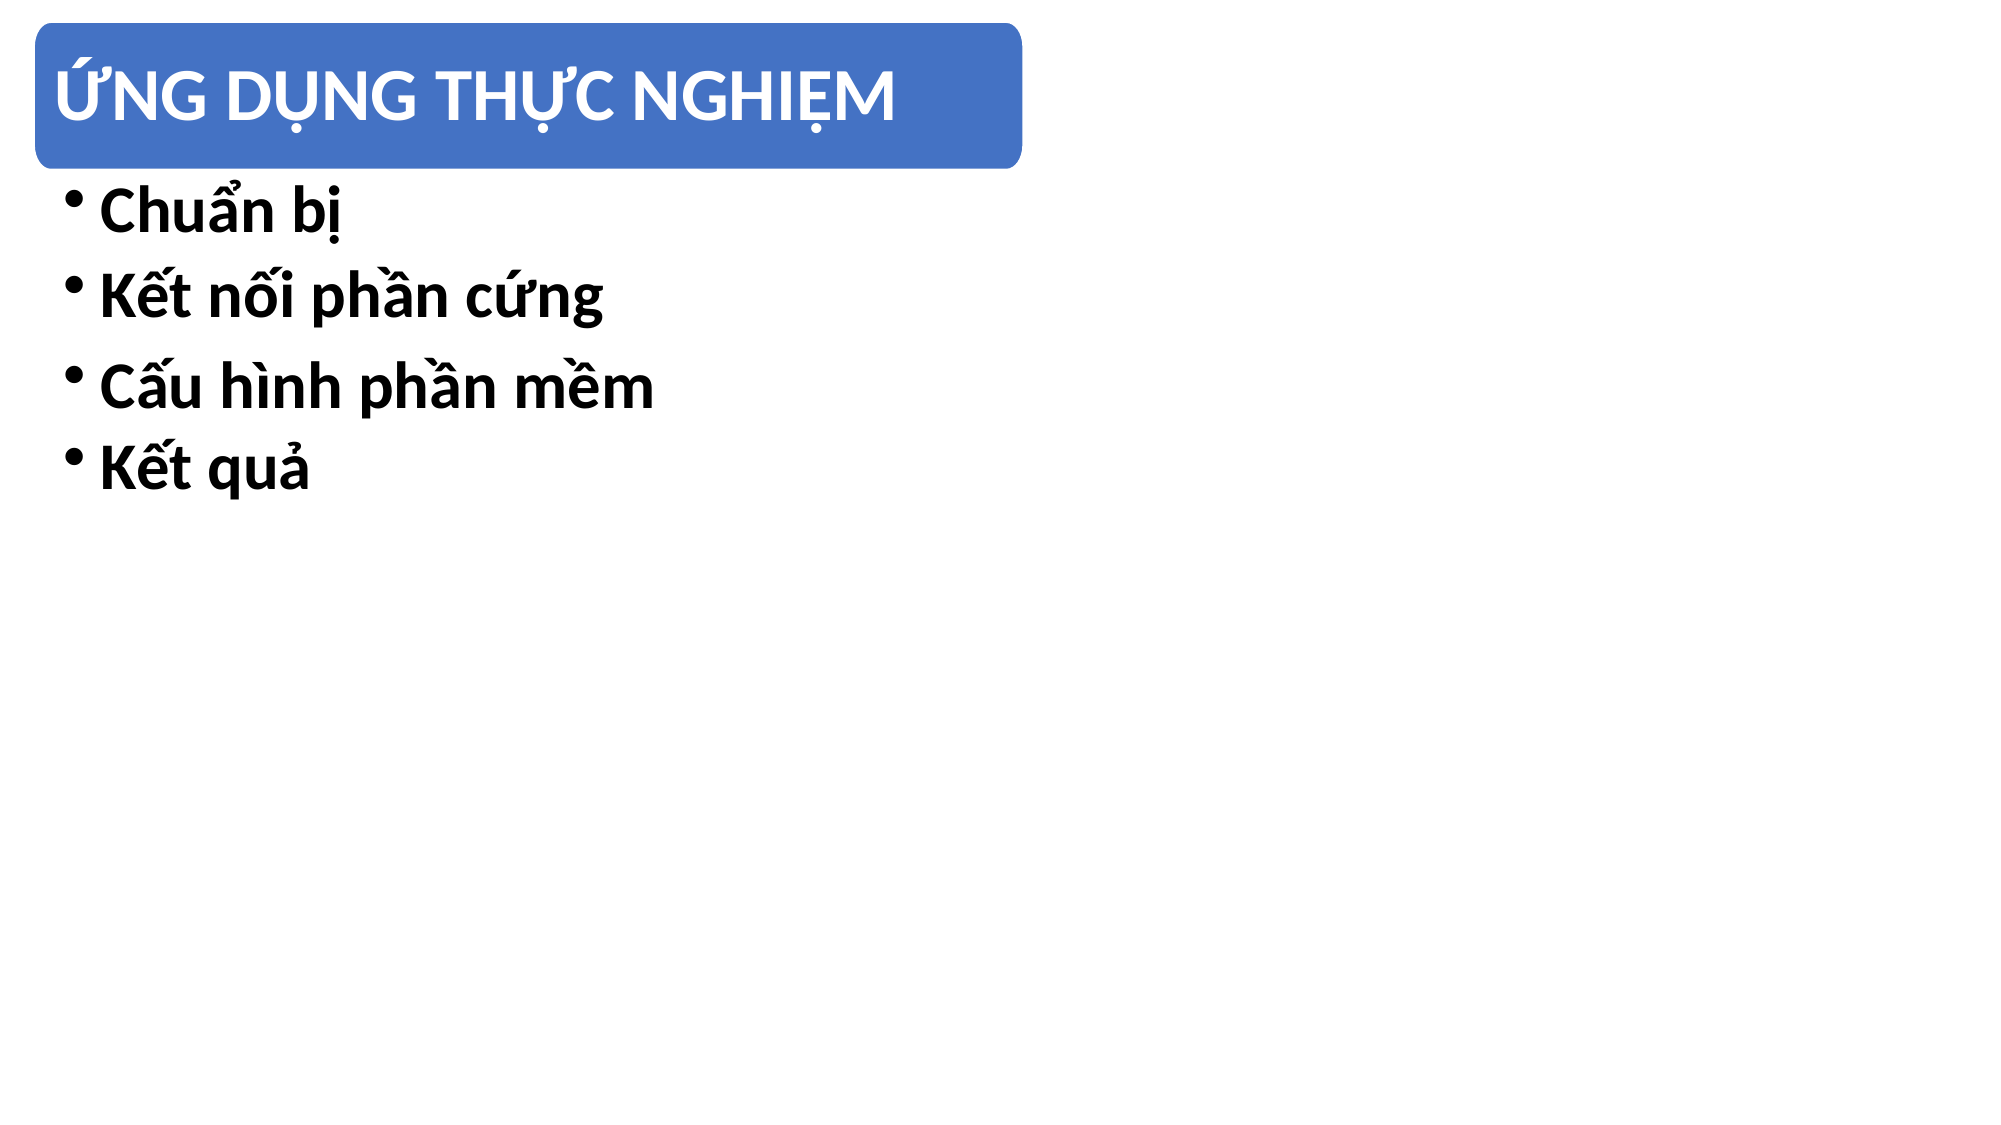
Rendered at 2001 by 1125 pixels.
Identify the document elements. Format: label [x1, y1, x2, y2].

text_box [33, 21, 1024, 526]
